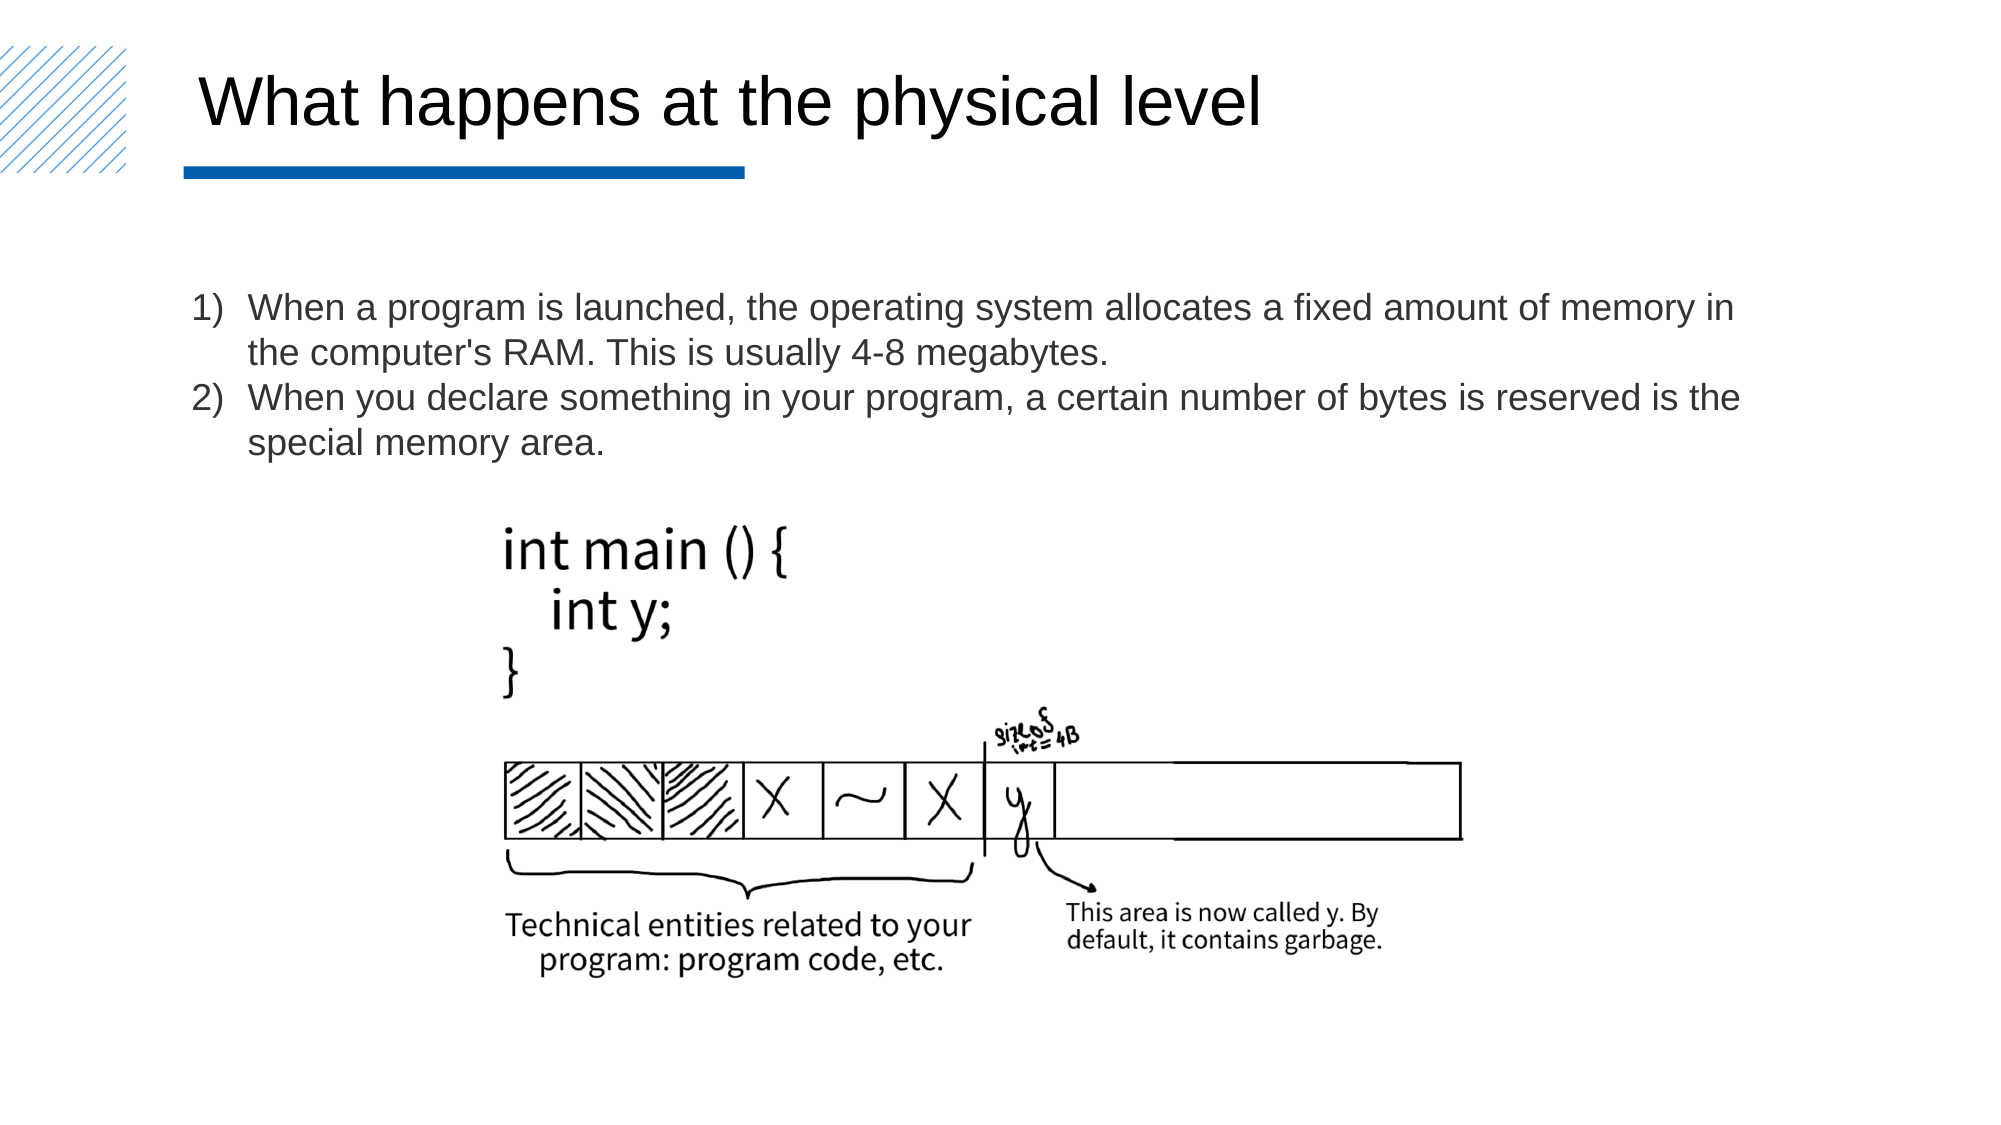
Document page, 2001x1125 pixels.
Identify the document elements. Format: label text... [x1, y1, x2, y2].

picture [459, 473, 1504, 1001]
text_box When a program is launched, the operating system allocates a fixed amount of memory in the computer's RAM. This is usually 4-8 megabytes. When you declare something in your program, a certain number of bytes is reserved is the special memory area. [183, 275, 1780, 471]
list What happens at the physical level [183, 58, 1780, 149]
picture [0, 46, 126, 173]
